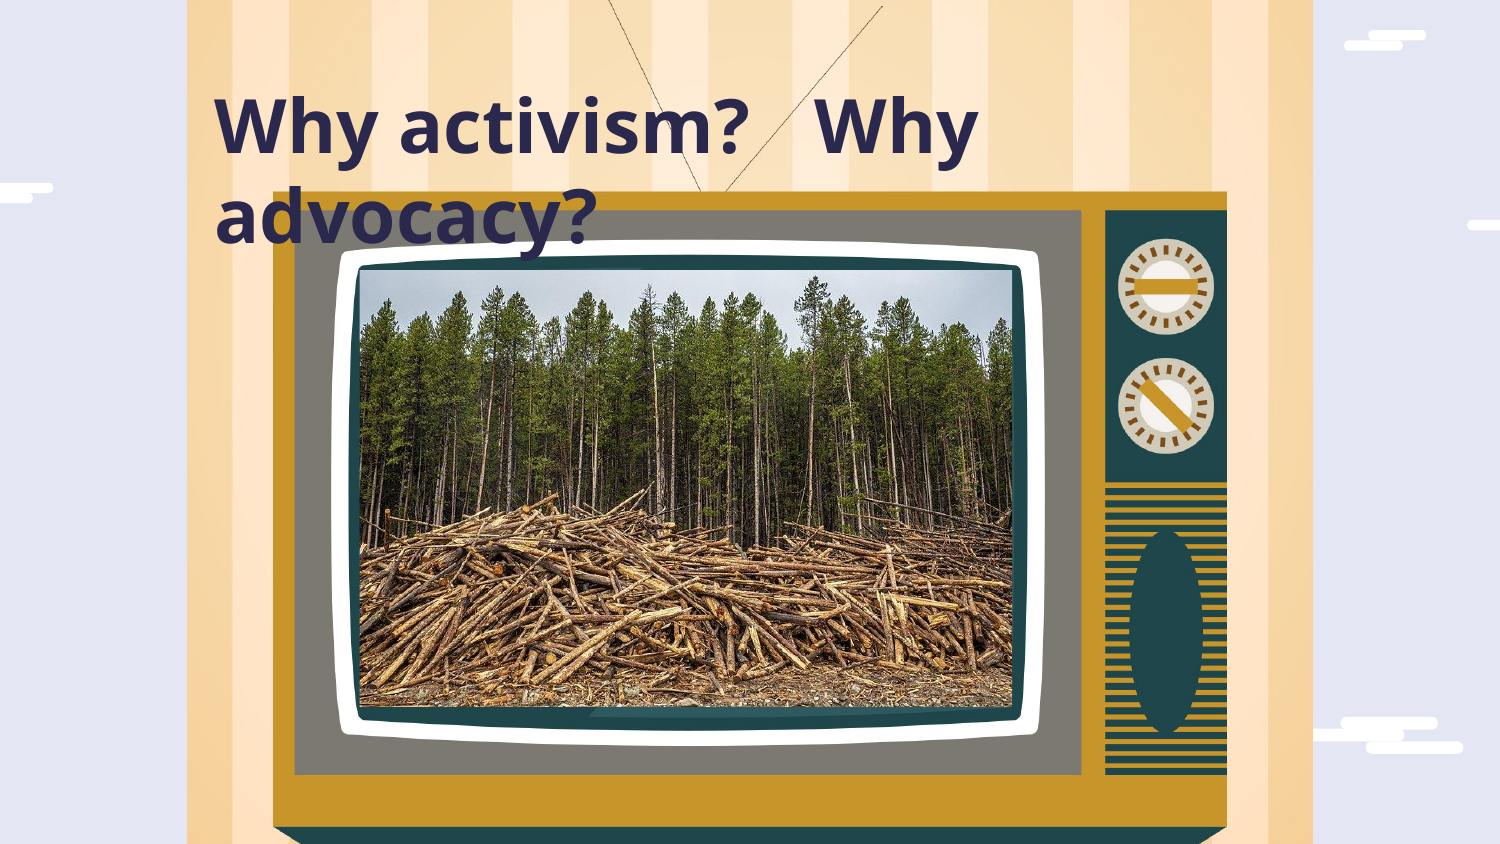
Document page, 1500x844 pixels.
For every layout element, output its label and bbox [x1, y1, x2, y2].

picture [187, 0, 1313, 844]
